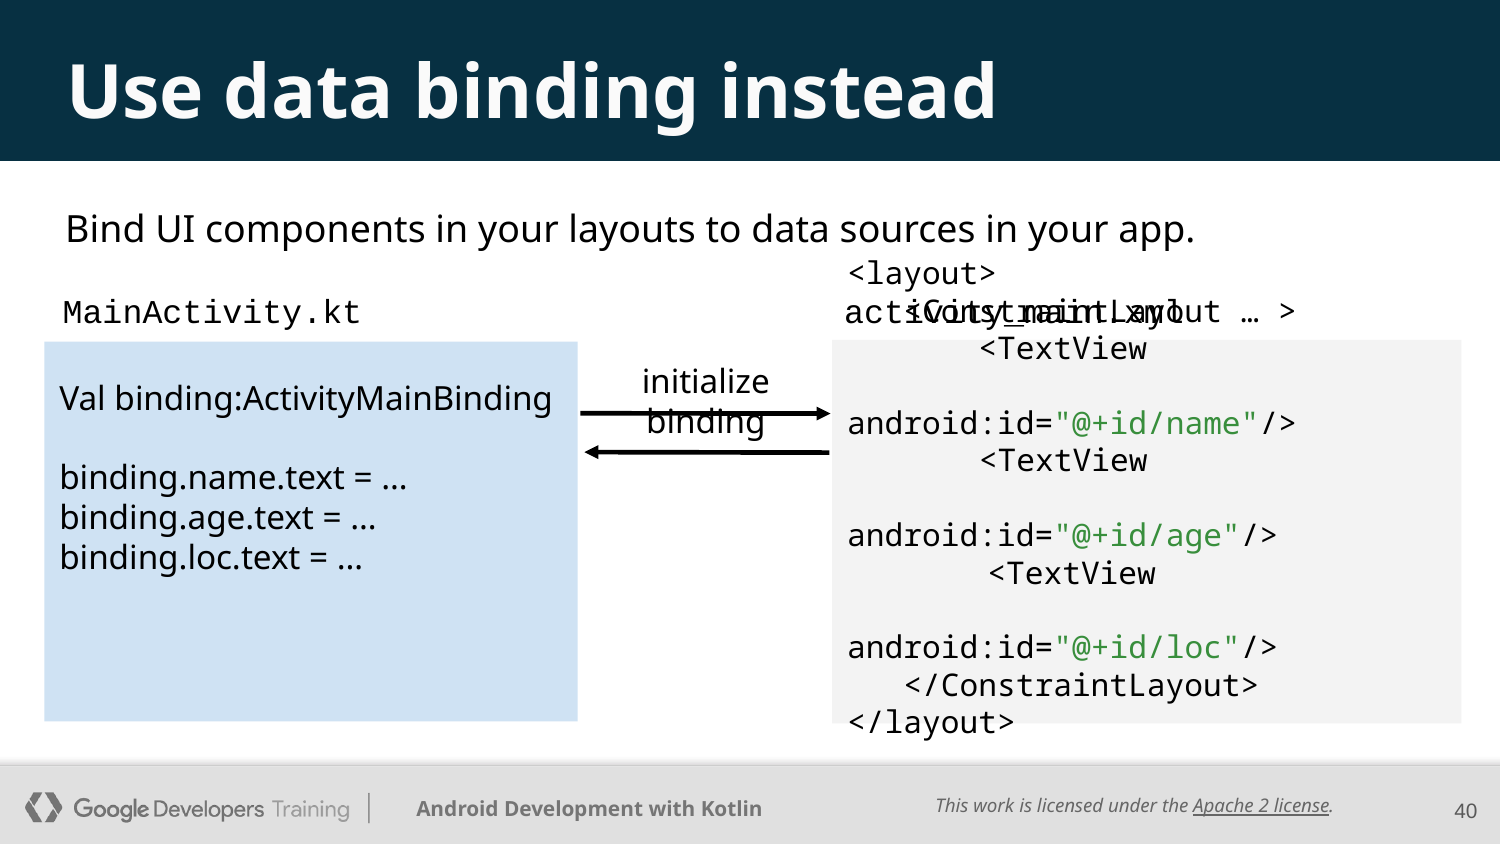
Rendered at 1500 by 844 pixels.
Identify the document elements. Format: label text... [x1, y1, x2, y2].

text_box initialize binding [580, 345, 832, 389]
list Bind UI components in your layouts to data sources in your app. [50, 183, 1450, 248]
text_box <layout> <ConstraintLayout … > <TextView android:id="@+id/name"/> <TextView android:id="@+id/age"/> <TextView android:id="@+id/loc"/> </ConstraintLayout> </layout> [832, 339, 1462, 724]
picture [0, 161, 1500, 844]
title Use data binding instead [51, 28, 1449, 122]
text_box MainActivity.kt [47, 295, 426, 325]
text_box activity_main.xml [829, 288, 1220, 331]
text_box Val binding:ActivityMainBinding binding.name.text = … binding.age.text = … binding.loc.text = … [44, 341, 578, 722]
slide_number 40 [1402, 777, 1493, 842]
